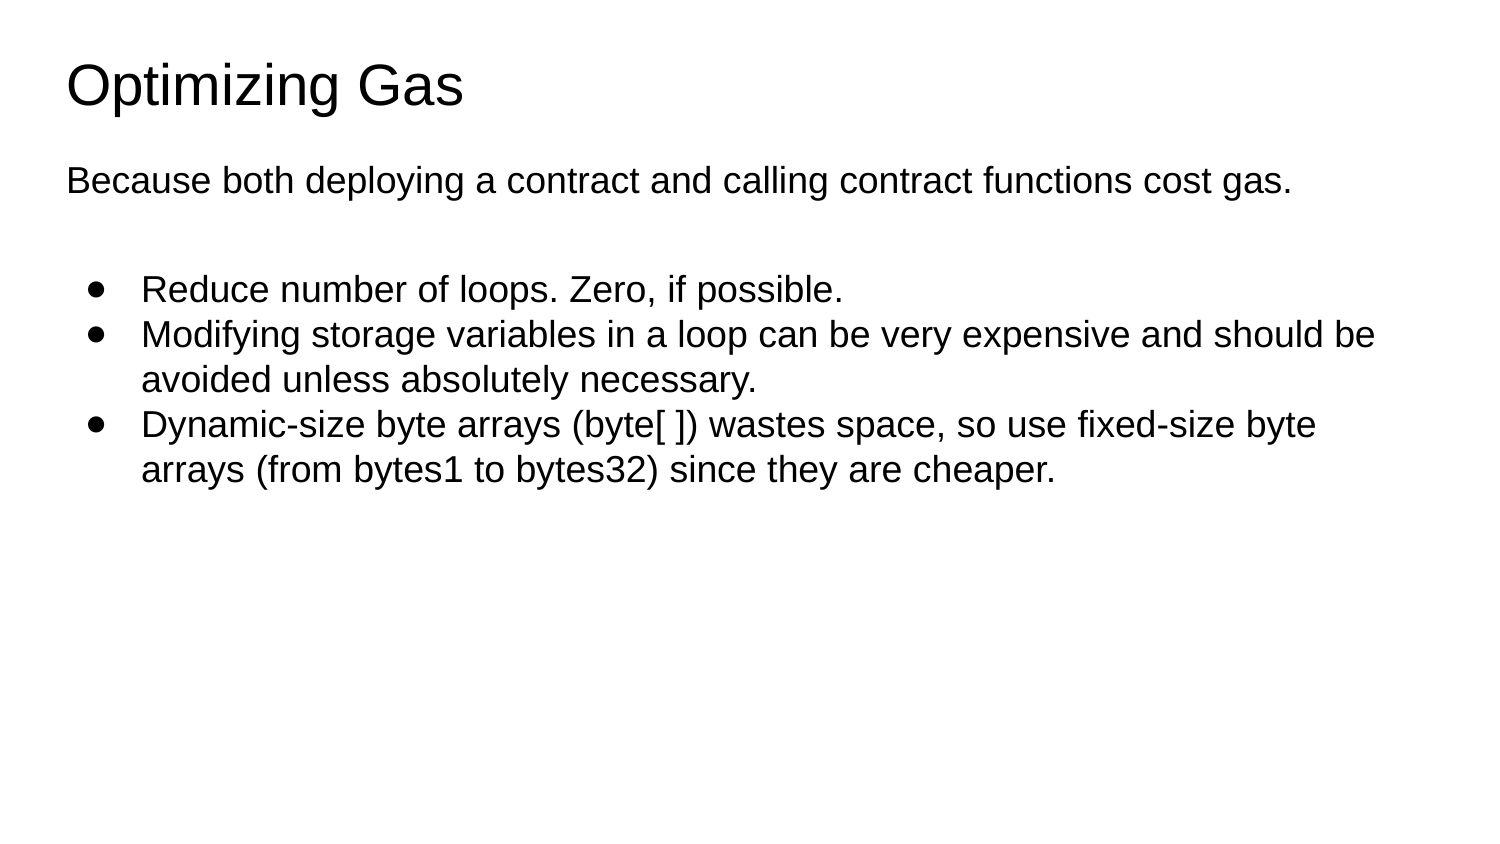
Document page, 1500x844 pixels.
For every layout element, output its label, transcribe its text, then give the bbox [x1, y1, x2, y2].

title Optimizing Gas [51, 32, 1449, 126]
text_box Because both deploying a contract and calling contract functions cost gas. [51, 141, 1436, 236]
text_box Reduce number of loops. Zero, if possible. Modifying storage variables in a loop can be very expensive and should be avoided unless absolutely necessary. Dynamic-size byte arrays (byte[ ]) wastes space, so use fixed-size byte arrays (from bytes1 to bytes32) since they are cheaper. [51, 250, 1399, 660]
